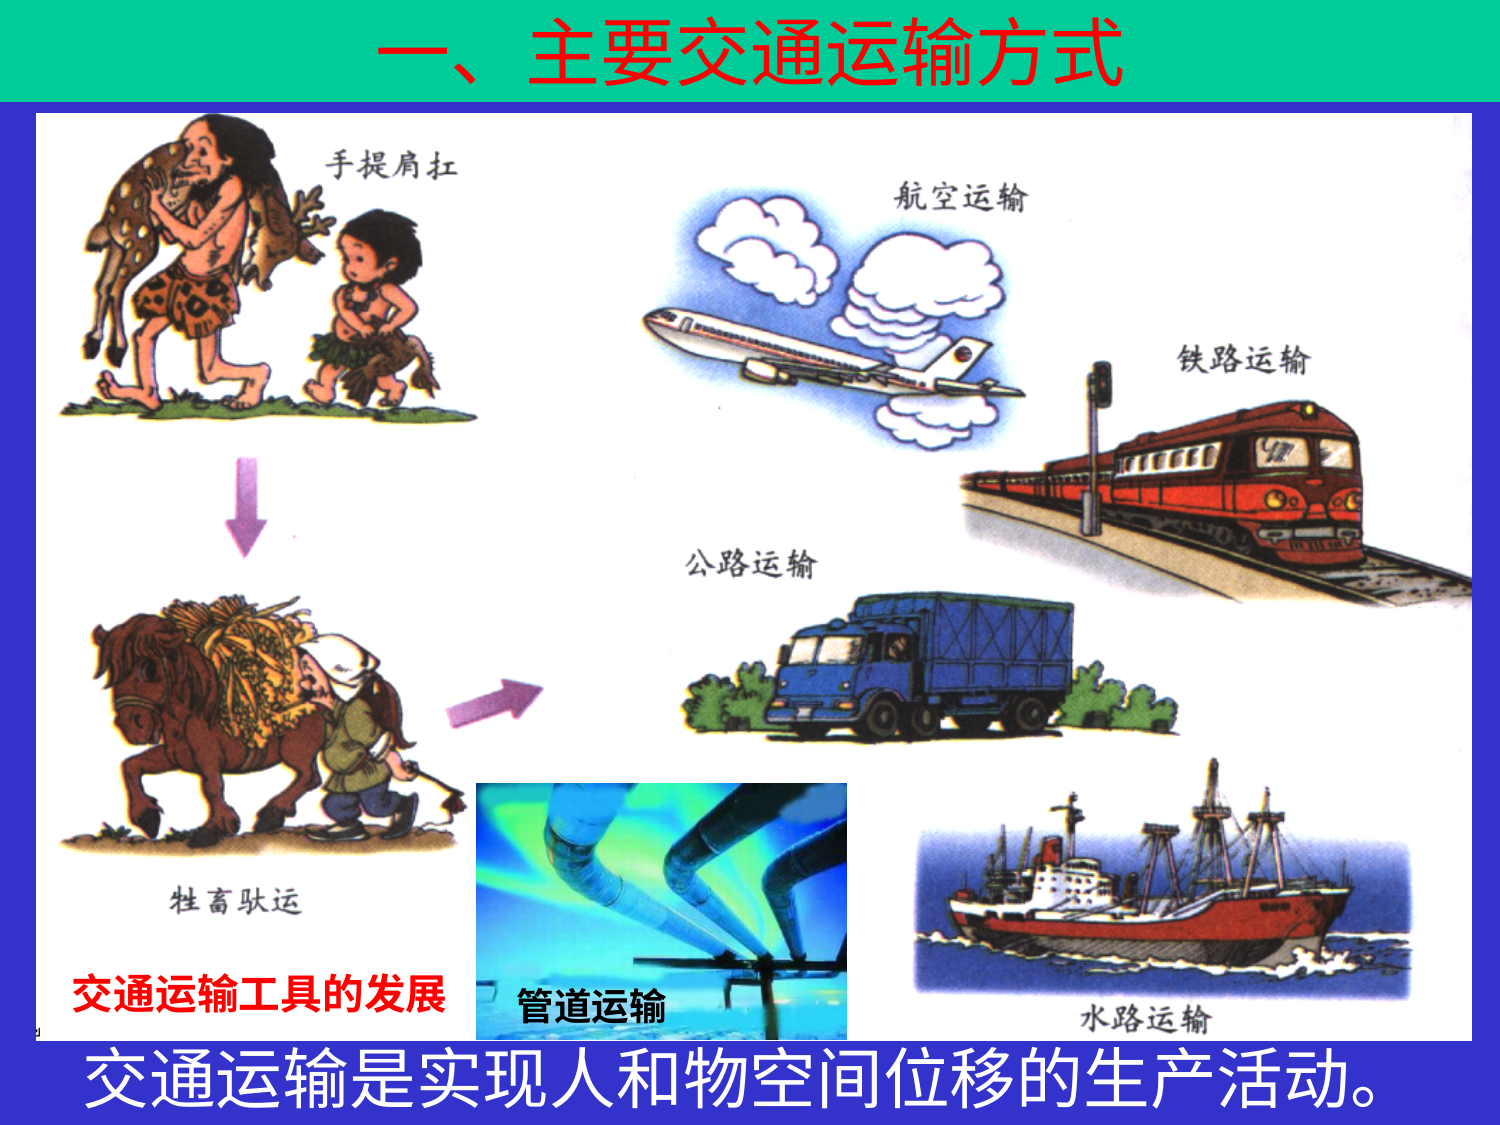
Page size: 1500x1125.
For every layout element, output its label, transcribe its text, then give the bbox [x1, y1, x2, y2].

text_box 一、主要交通运输方式 [0, 0, 1500, 102]
picture [36, 113, 1472, 1041]
text_box 交通运输是实现人和物空间位移的生产活动。 [0, 1029, 1500, 1125]
